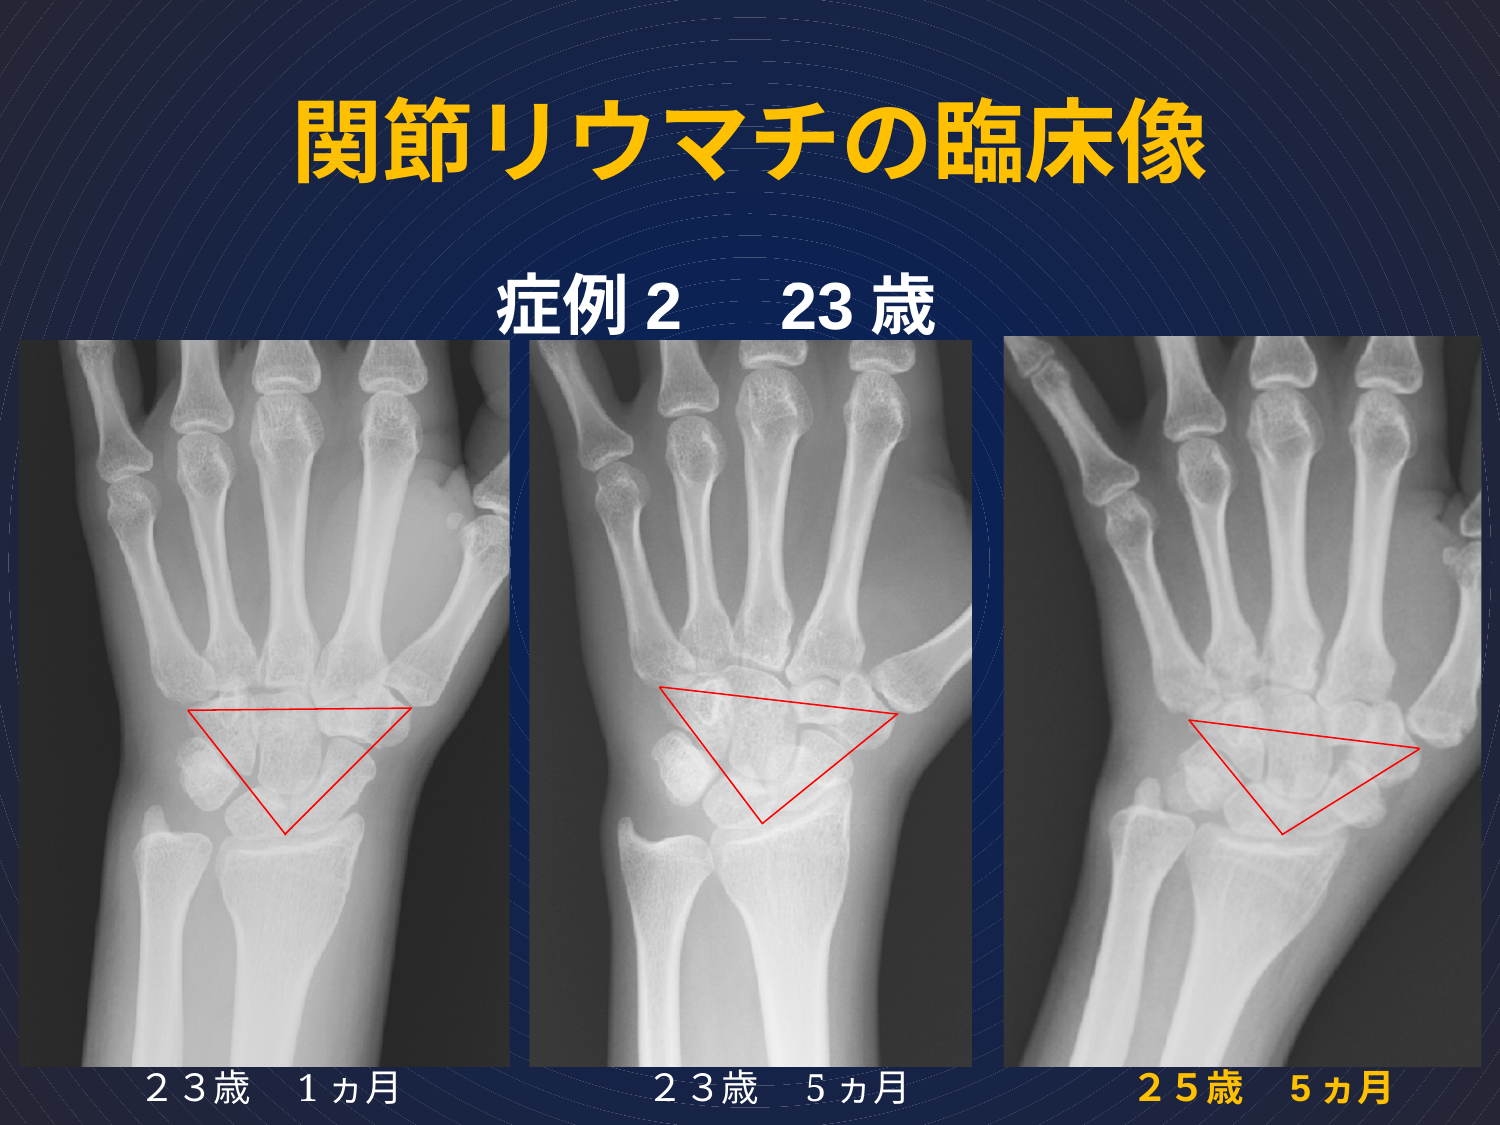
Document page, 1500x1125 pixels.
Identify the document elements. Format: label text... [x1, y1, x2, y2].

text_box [1283, 719, 1421, 749]
picture [18, 339, 510, 1067]
picture [528, 339, 973, 1056]
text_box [762, 713, 899, 824]
title 関節リウマチの臨床像 [75, 45, 1425, 233]
picture [1003, 335, 1482, 1067]
text_box 症例2 23歳 女性 [454, 255, 1046, 430]
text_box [284, 707, 412, 835]
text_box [123, 1056, 1412, 1118]
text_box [187, 710, 280, 836]
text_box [1281, 748, 1420, 836]
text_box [1188, 719, 1283, 835]
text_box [763, 686, 897, 711]
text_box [659, 686, 763, 825]
